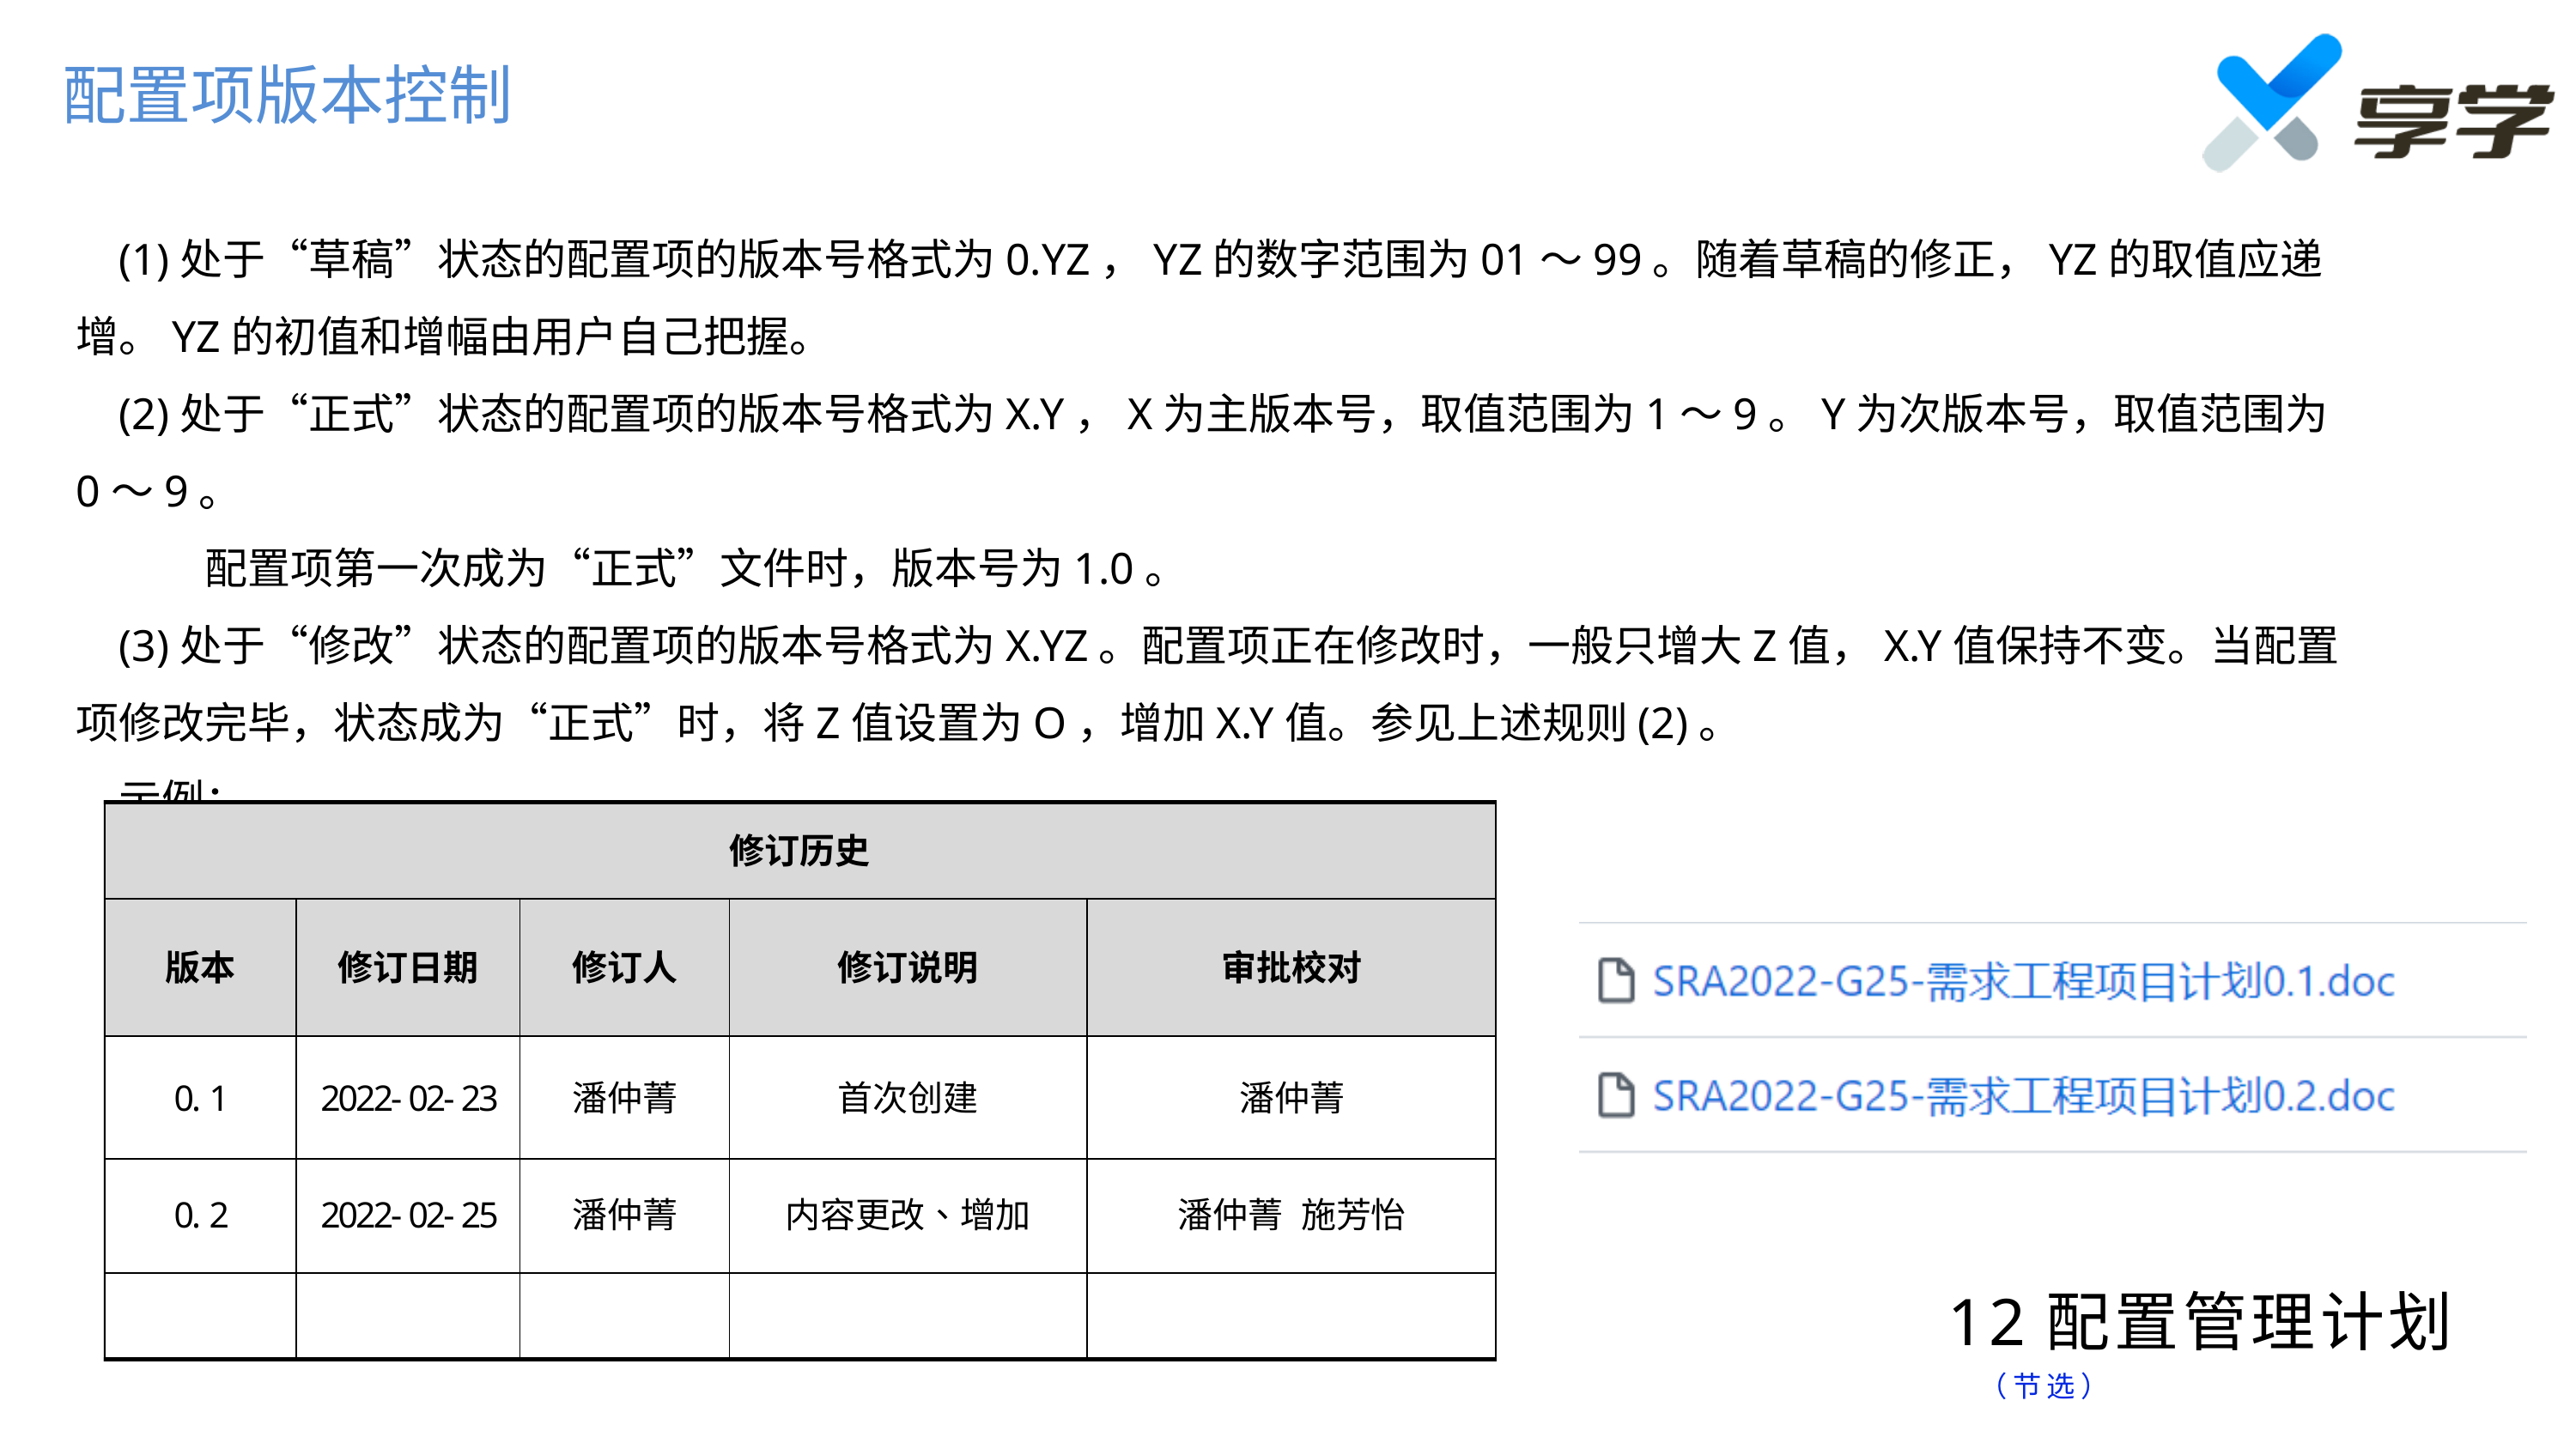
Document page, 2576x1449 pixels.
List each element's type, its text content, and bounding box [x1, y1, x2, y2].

text_box 配置项版本控制 [49, 48, 1722, 139]
picture [2162, 0, 2576, 228]
picture [103, 799, 2528, 1405]
text_box 12配置管理计划 （节选） [1946, 1252, 2576, 1404]
text_box (1)处于“草稿”状态的配置项的版本号格式为0.YZ，YZ的数字范围为01～99。随着草稿的修正，YZ的取值应递增。YZ的初值和增幅由用户自己把握。 (2)处于“正式”状态的配置项的版本号格式为X.Y，X为主版本号，取值范围为1～9。Y为次版本号，取值范围为0～9。 配置项第一次成为“正式”文件时，版本号为1.0。 (3)处于“修改”状态的配置项的版本号格式为X.YZ。配置项正在修改时，一般只增大Z值，X.Y值保持不变。当配置项修改完毕，状态成为“正式”时，将Z值设置为O，增加X.Y值。参见上述规则(2)。 示例： [63, 199, 2366, 831]
